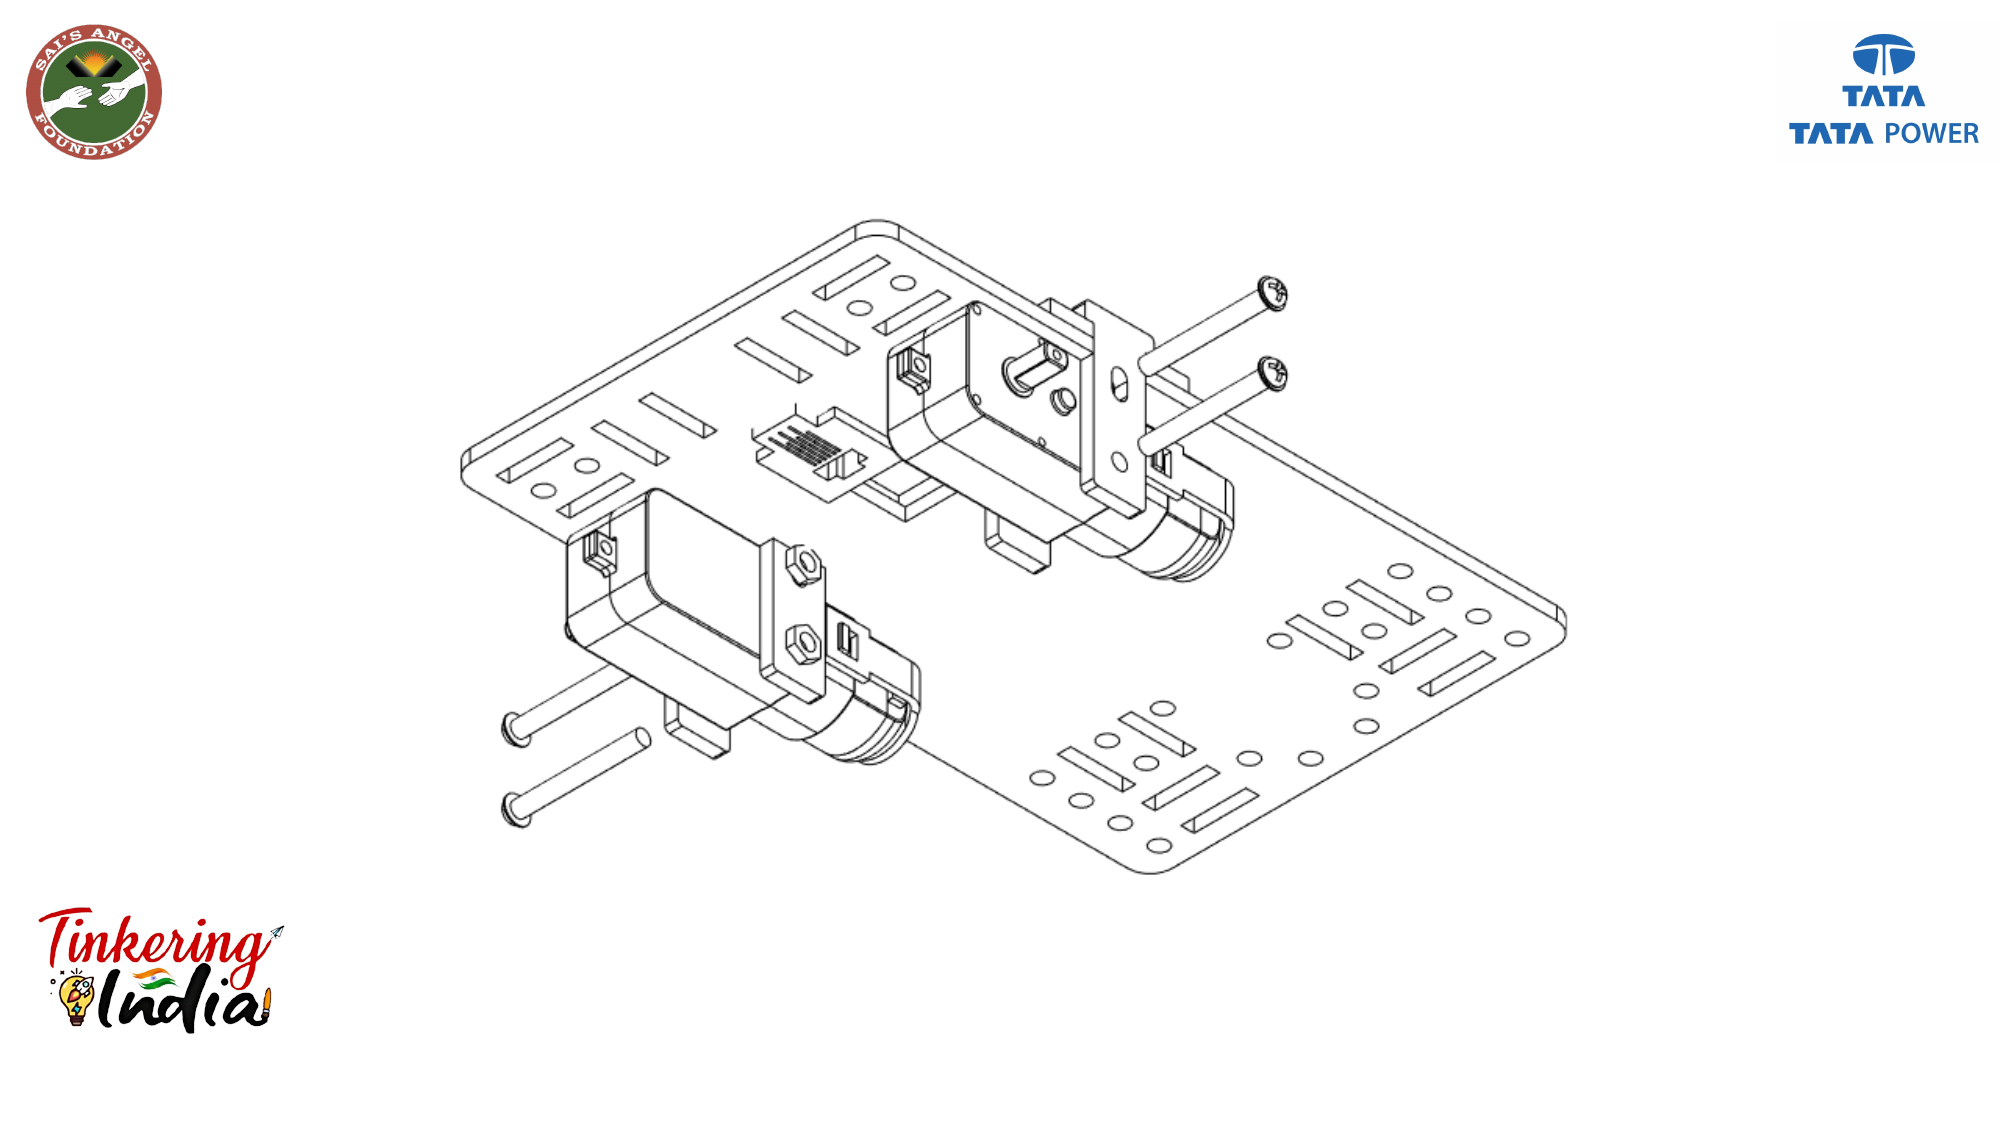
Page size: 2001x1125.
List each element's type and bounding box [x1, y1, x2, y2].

picture [366, 187, 1634, 914]
picture [26, 887, 301, 1043]
picture [1775, 19, 2000, 164]
picture [26, 24, 162, 160]
